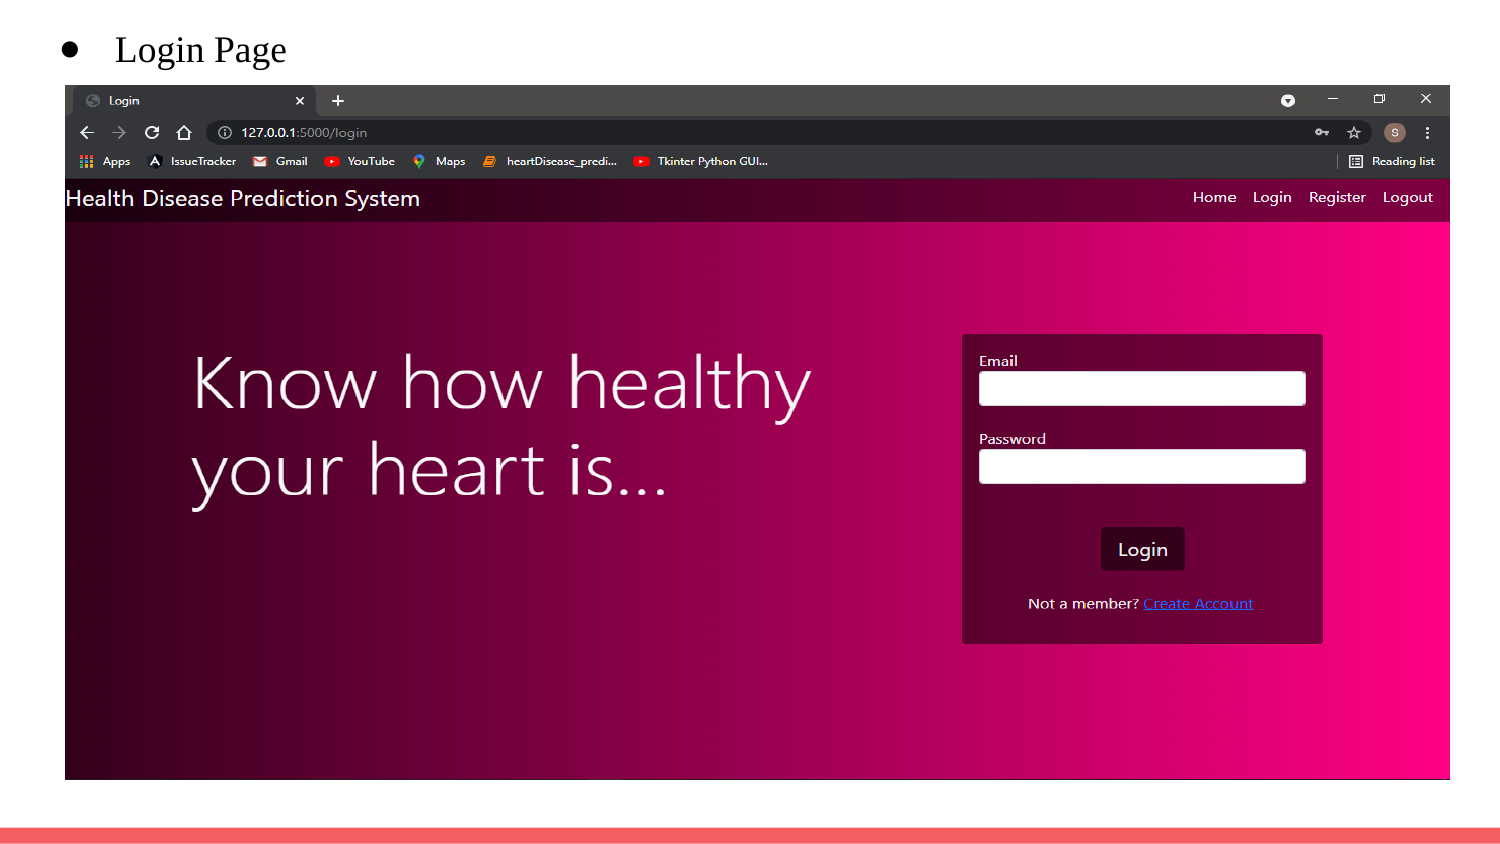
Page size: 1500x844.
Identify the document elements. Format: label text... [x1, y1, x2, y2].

picture [64, 85, 1450, 780]
text_box Login Page [24, 9, 1180, 85]
